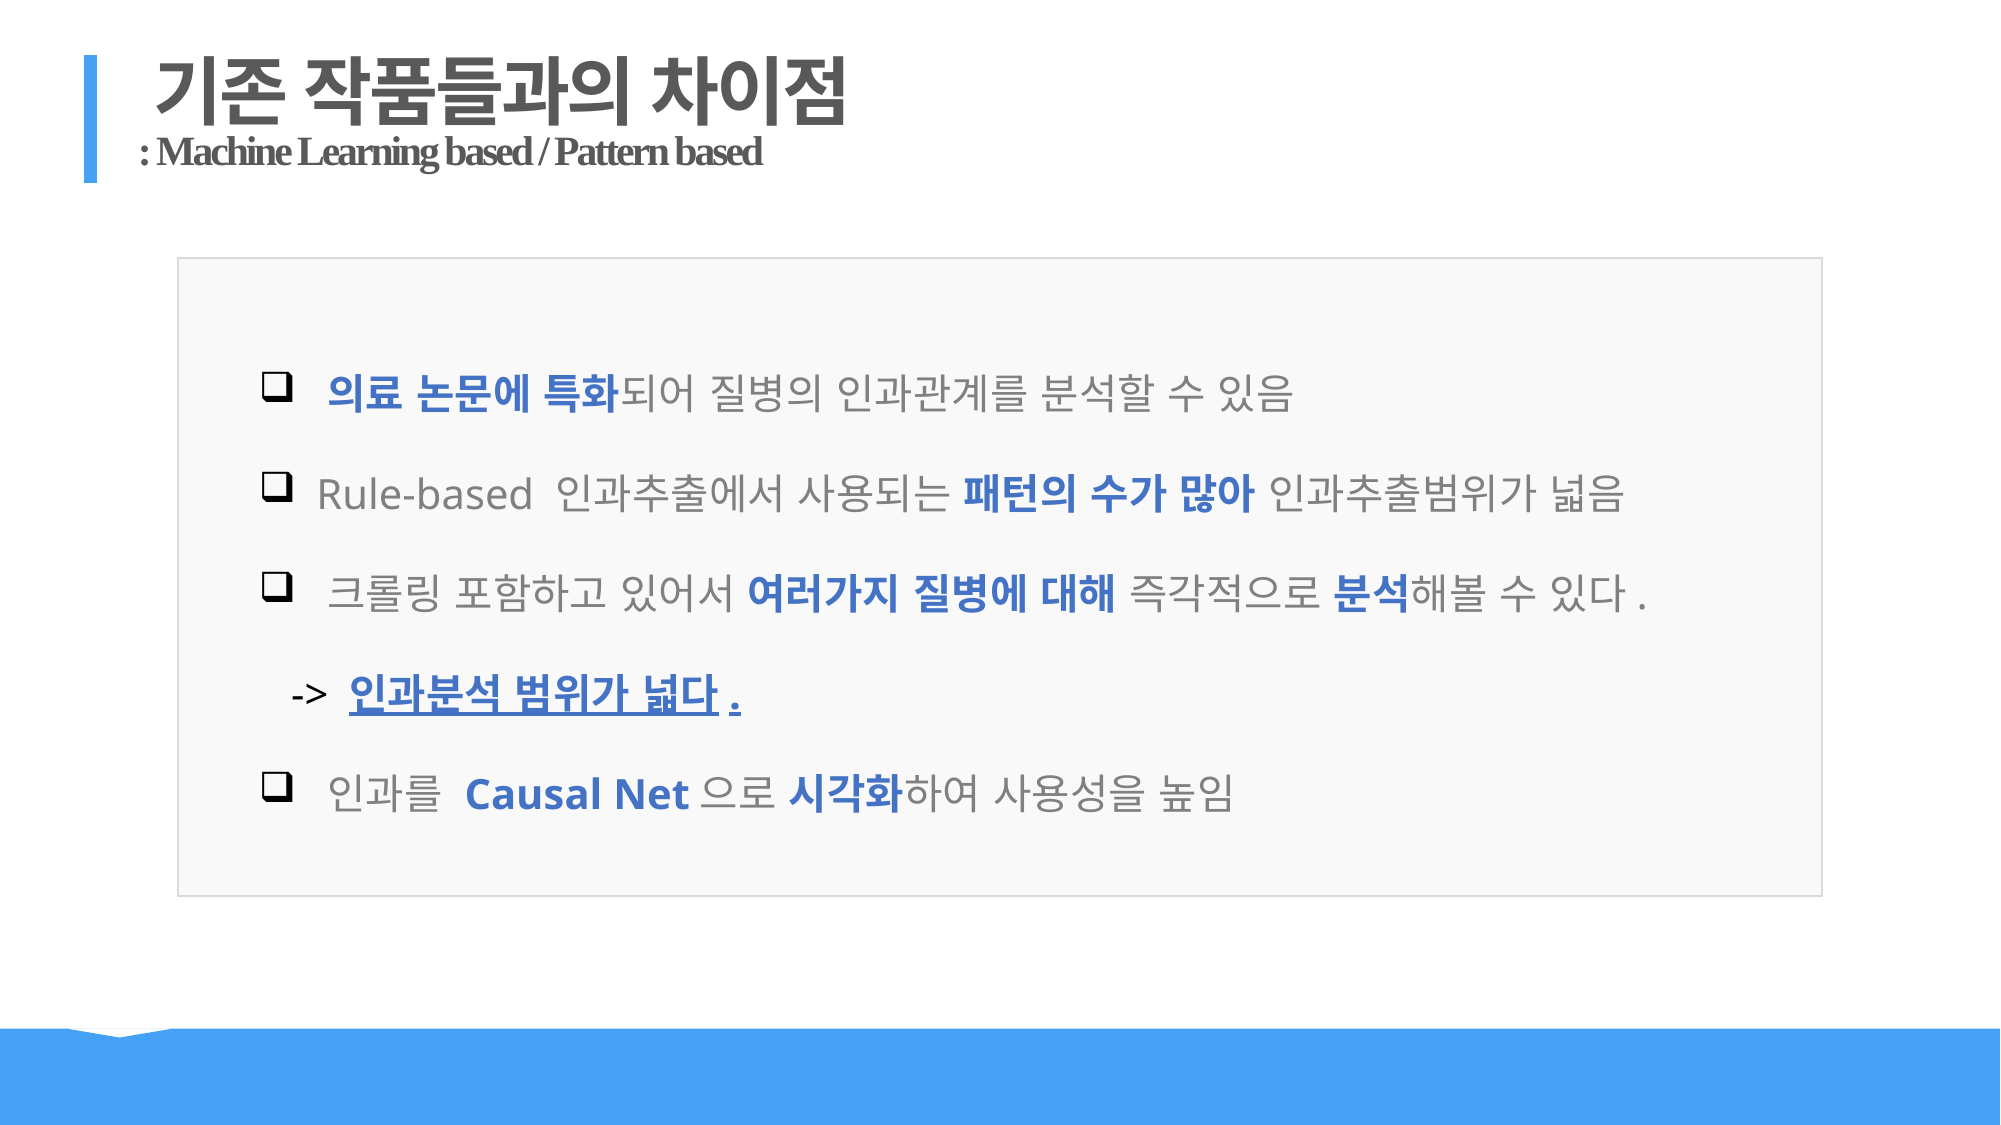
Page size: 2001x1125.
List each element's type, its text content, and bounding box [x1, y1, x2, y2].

text_box : Machine Learning based / Pattern based [91, 126, 1367, 182]
text_box [0, 1027, 2000, 1125]
text_box 기존 작품들과의 차이점 [91, 54, 930, 126]
text_box 의료 논문에 특화되어 질병의 인과관계를 분석할 수 있음 Rule-based 인과추출에서 사용되는 패턴의 수가 많아 인과추출범위가 넓음 크롤링 포함하고 있어서 여러가지 질병에 대해 즉각적으로 분석해볼 수 있다. -> 인과분석 범위가 넓다. 인과를 Causal Net으로 시각화하여 사용성을 높임 [243, 309, 2000, 825]
text_box [177, 257, 1823, 897]
